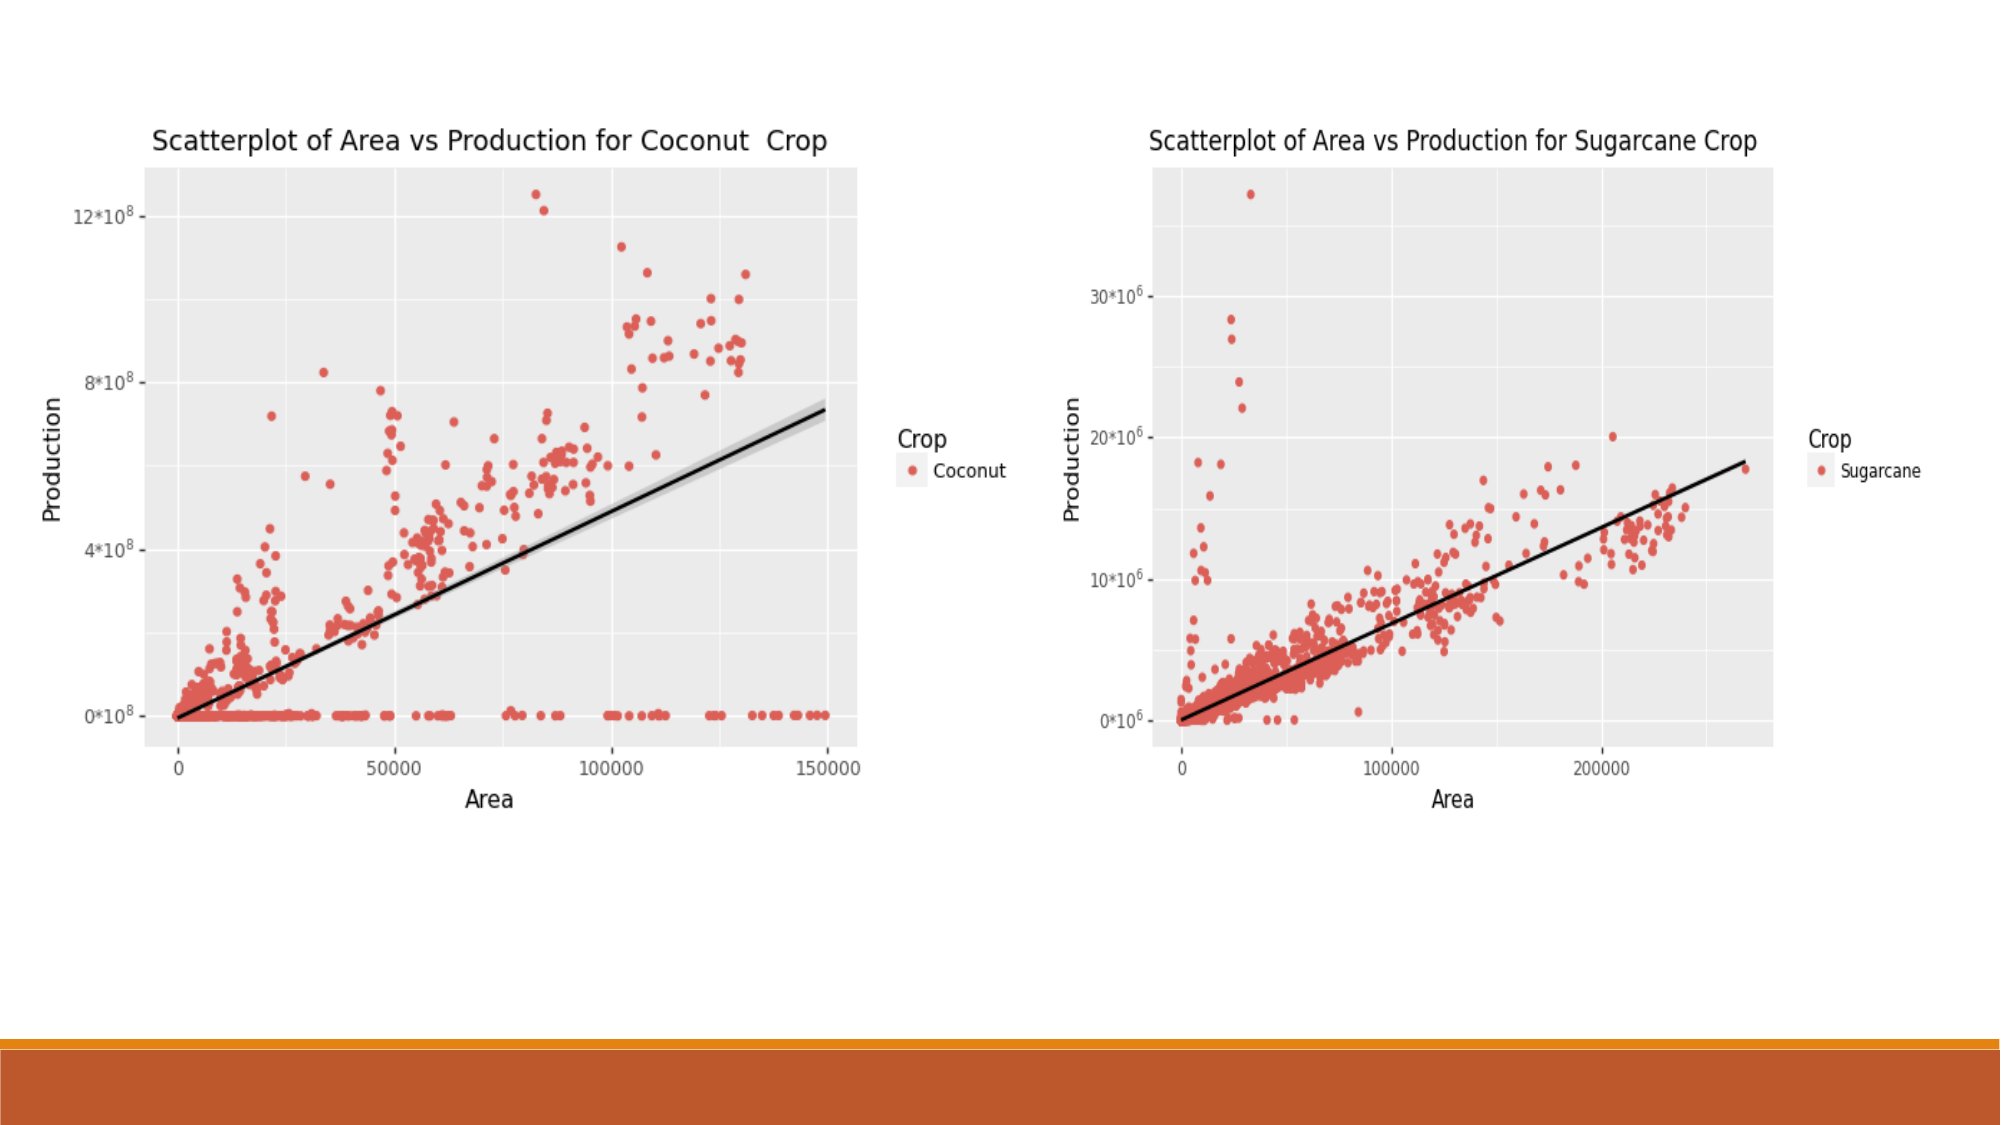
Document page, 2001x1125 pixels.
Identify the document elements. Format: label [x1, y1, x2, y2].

picture [27, 113, 1956, 827]
